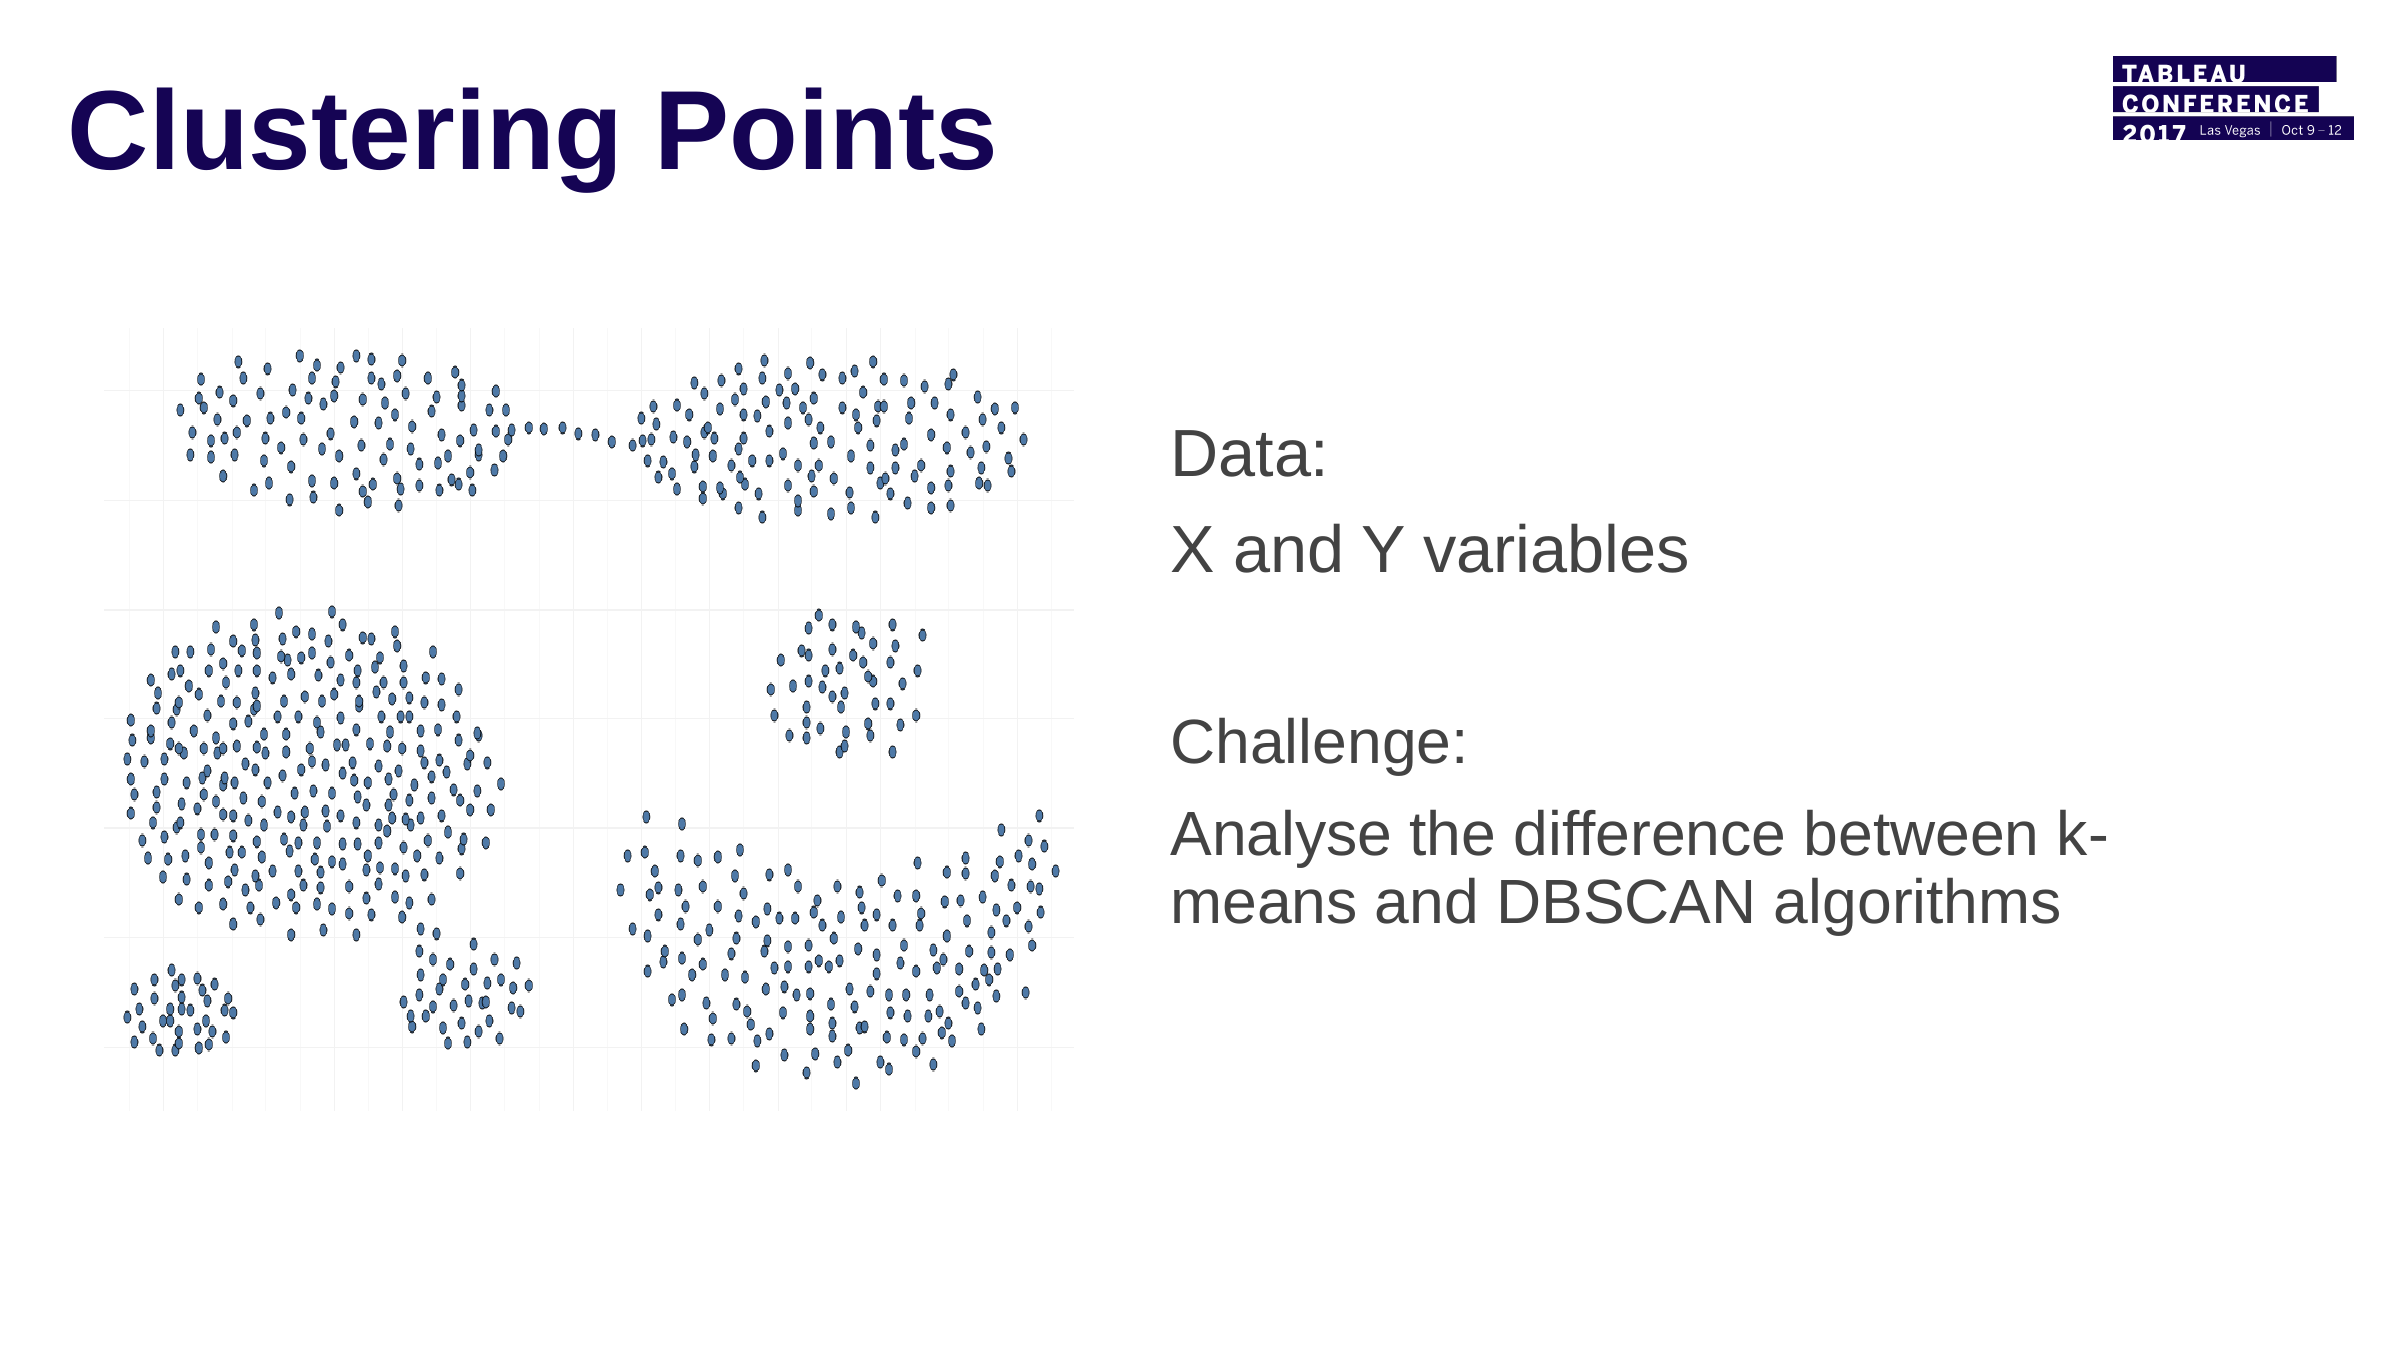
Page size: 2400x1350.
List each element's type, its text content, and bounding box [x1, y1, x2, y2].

list Data: X and Y variables Challenge: Analyse the difference between k-means and DBSCAN algorithms [1155, 298, 2269, 1111]
title Clustering Points [52, 56, 2348, 235]
picture [2348, 56, 2354, 140]
picture [104, 328, 1074, 1112]
